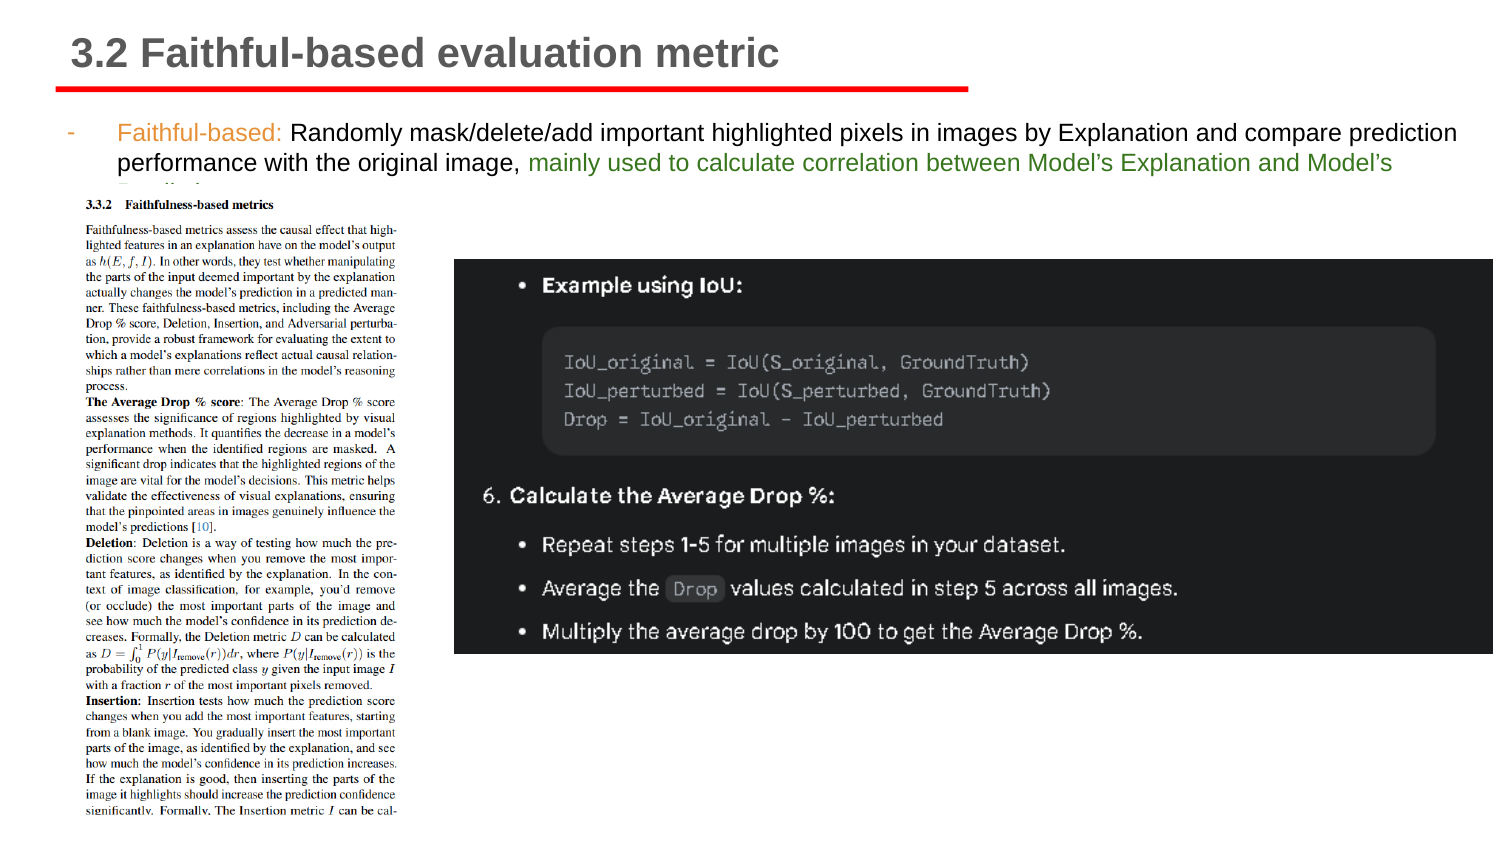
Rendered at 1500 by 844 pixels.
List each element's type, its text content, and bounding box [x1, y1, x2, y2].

text_box Faithful-based: Randomly mask/delete/add important highlighted pixels in images by Explanation and compare prediction performance with the original image, mainly used to calculate correlation between Model’s Explanation and Model’s Prediction [27, 101, 1500, 252]
picture [454, 258, 1493, 654]
text_box 3.2 Faithful-based evaluation metric [55, 10, 1167, 91]
picture [75, 184, 413, 816]
